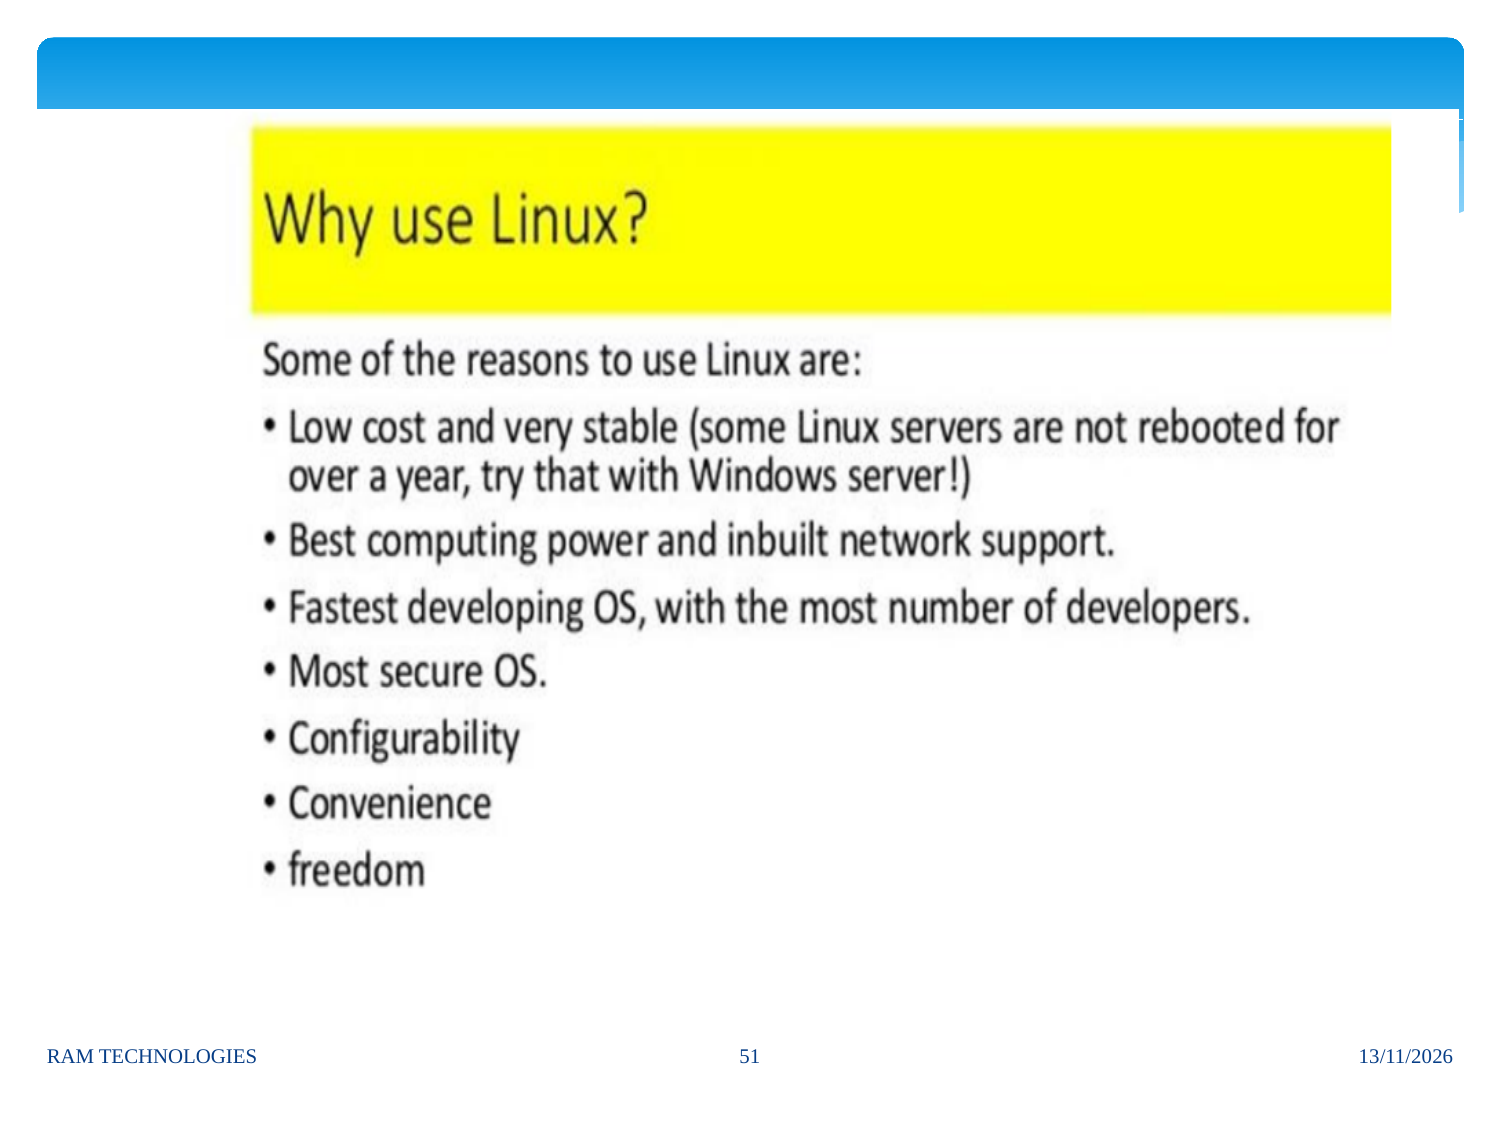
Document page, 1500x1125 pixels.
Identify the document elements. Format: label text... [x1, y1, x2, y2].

footer RAM TECHNOLOGIES [31, 1025, 653, 1086]
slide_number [847, 1025, 1469, 1086]
slide_number 51 [654, 1025, 846, 1086]
picture [29, 109, 1459, 929]
